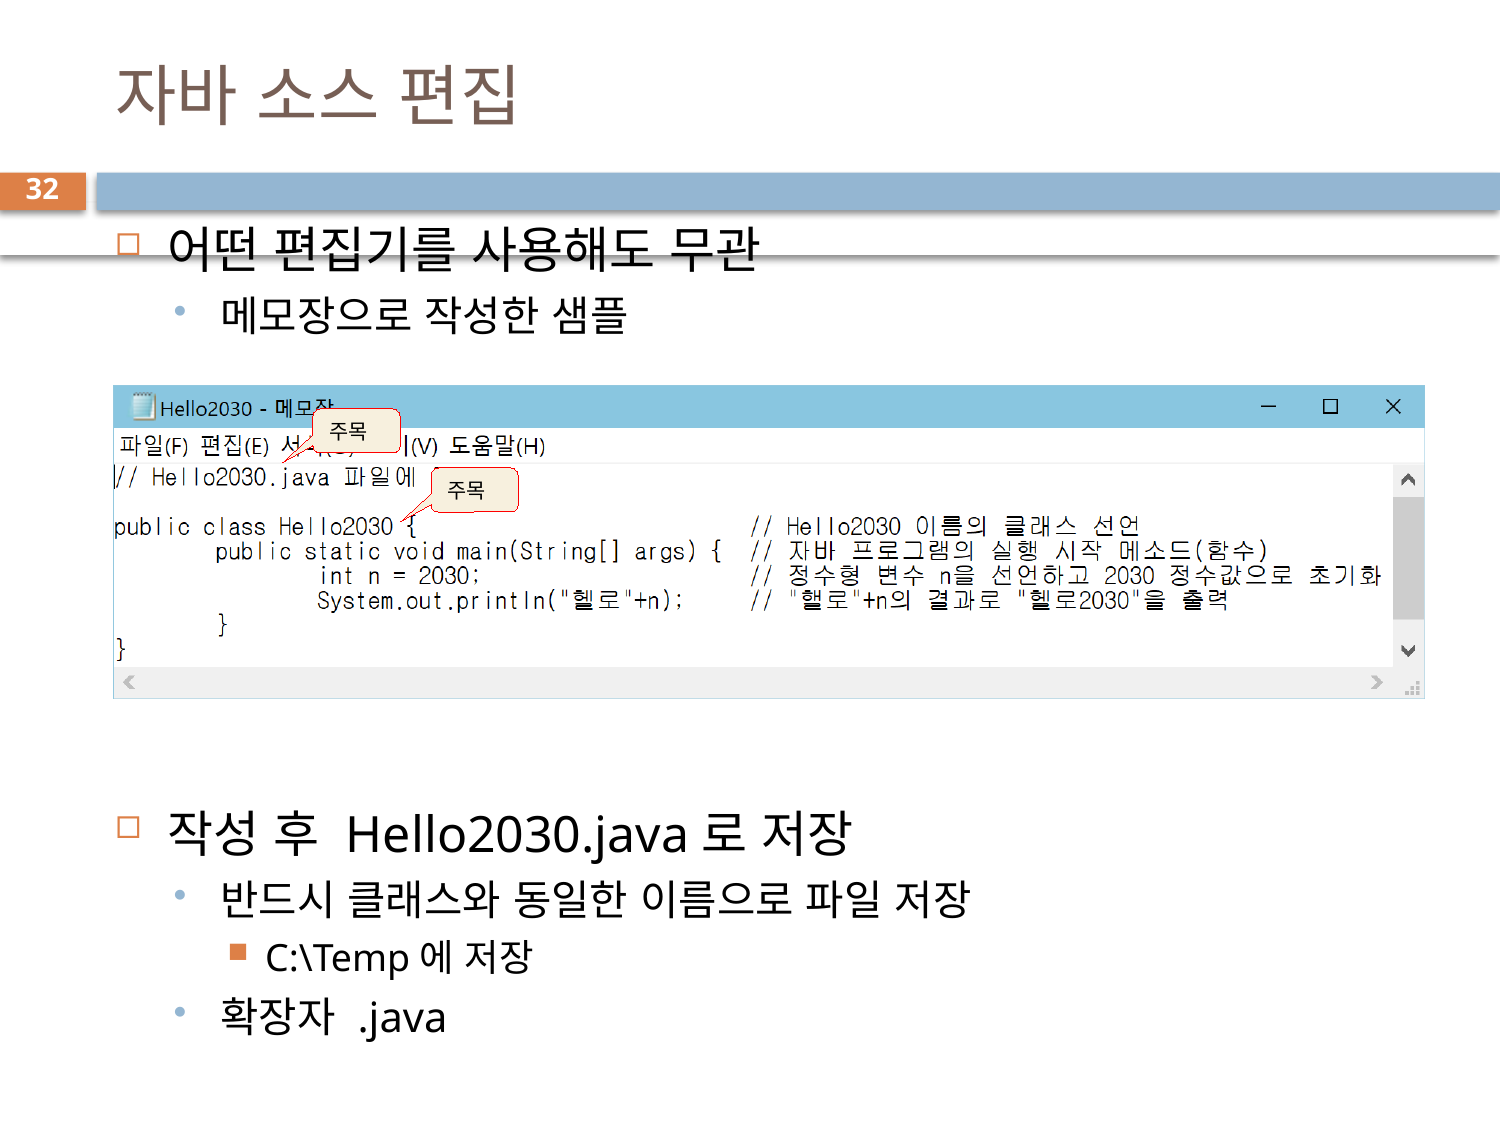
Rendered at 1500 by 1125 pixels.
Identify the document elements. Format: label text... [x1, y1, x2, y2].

text_box [0, 0, 1500, 75]
title 자바 소스 편집 [100, 75, 1438, 149]
list 어떤 편집기를 사용해도 무관 메모장으로 작성한 샘플 작성 후 Hello2030.java로 저장 반드시 클래스와 동일한 이름으로 파일 저장 C:\Temp에 저장 확장자 .java [100, 210, 1438, 1071]
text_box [113, 385, 1425, 700]
slide_number 32 [0, 170, 87, 211]
